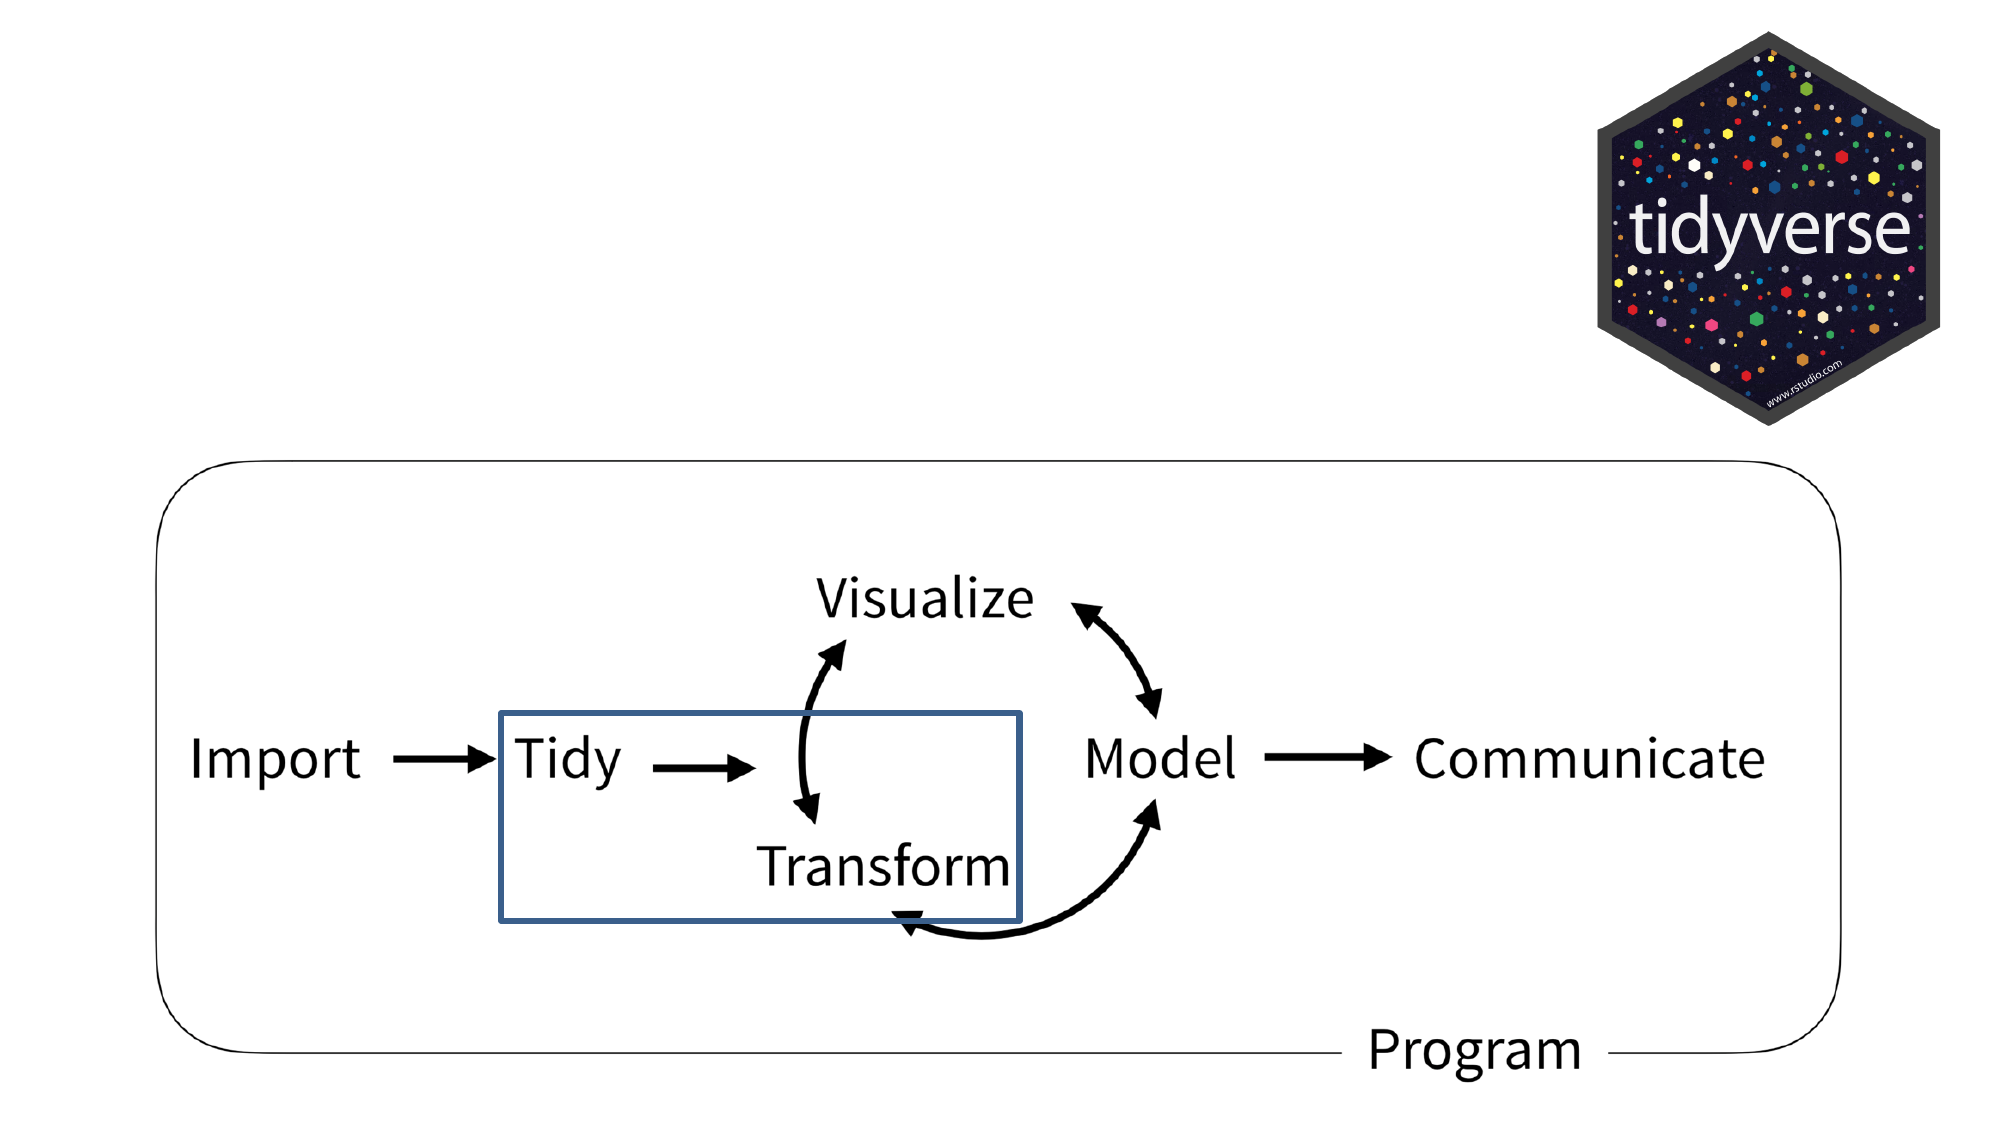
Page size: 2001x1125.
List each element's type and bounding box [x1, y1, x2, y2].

picture [138, 455, 1860, 1090]
picture [1570, 30, 1966, 426]
